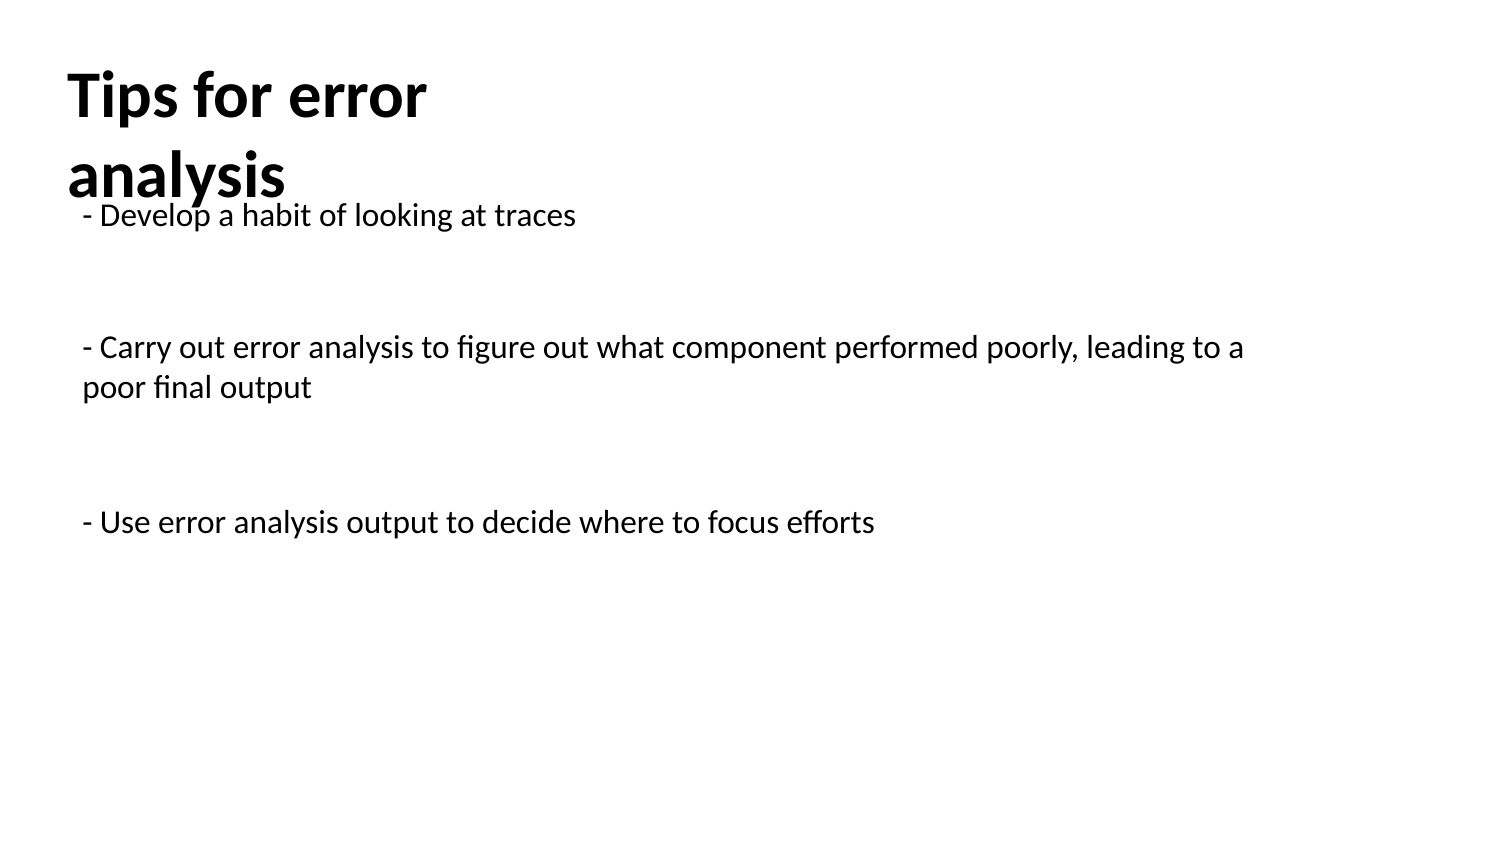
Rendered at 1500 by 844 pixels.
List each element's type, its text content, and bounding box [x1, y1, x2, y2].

text_box - Develop a habit of looking at traces [67, 185, 916, 241]
text_box - Carry out error analysis to figure out what component performed poorly, leading to a poor final output [67, 317, 1323, 413]
text_box - Use error analysis output to decide where to focus efforts [67, 493, 1389, 548]
text_box Tips for error analysis [52, 43, 678, 219]
